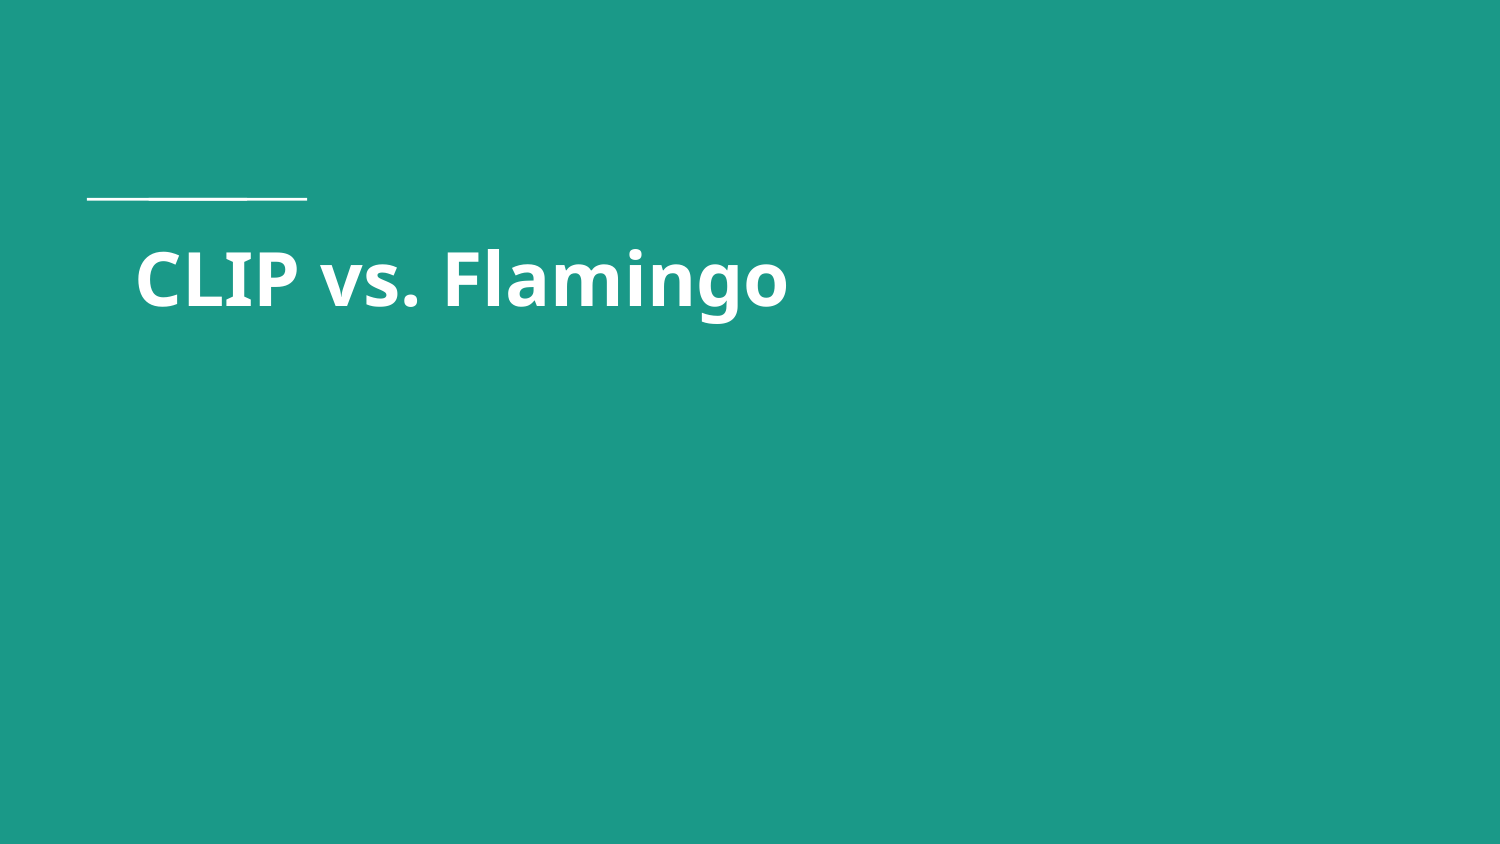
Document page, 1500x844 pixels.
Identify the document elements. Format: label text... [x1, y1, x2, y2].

title CLIP vs. Flamingo [119, 216, 1381, 466]
